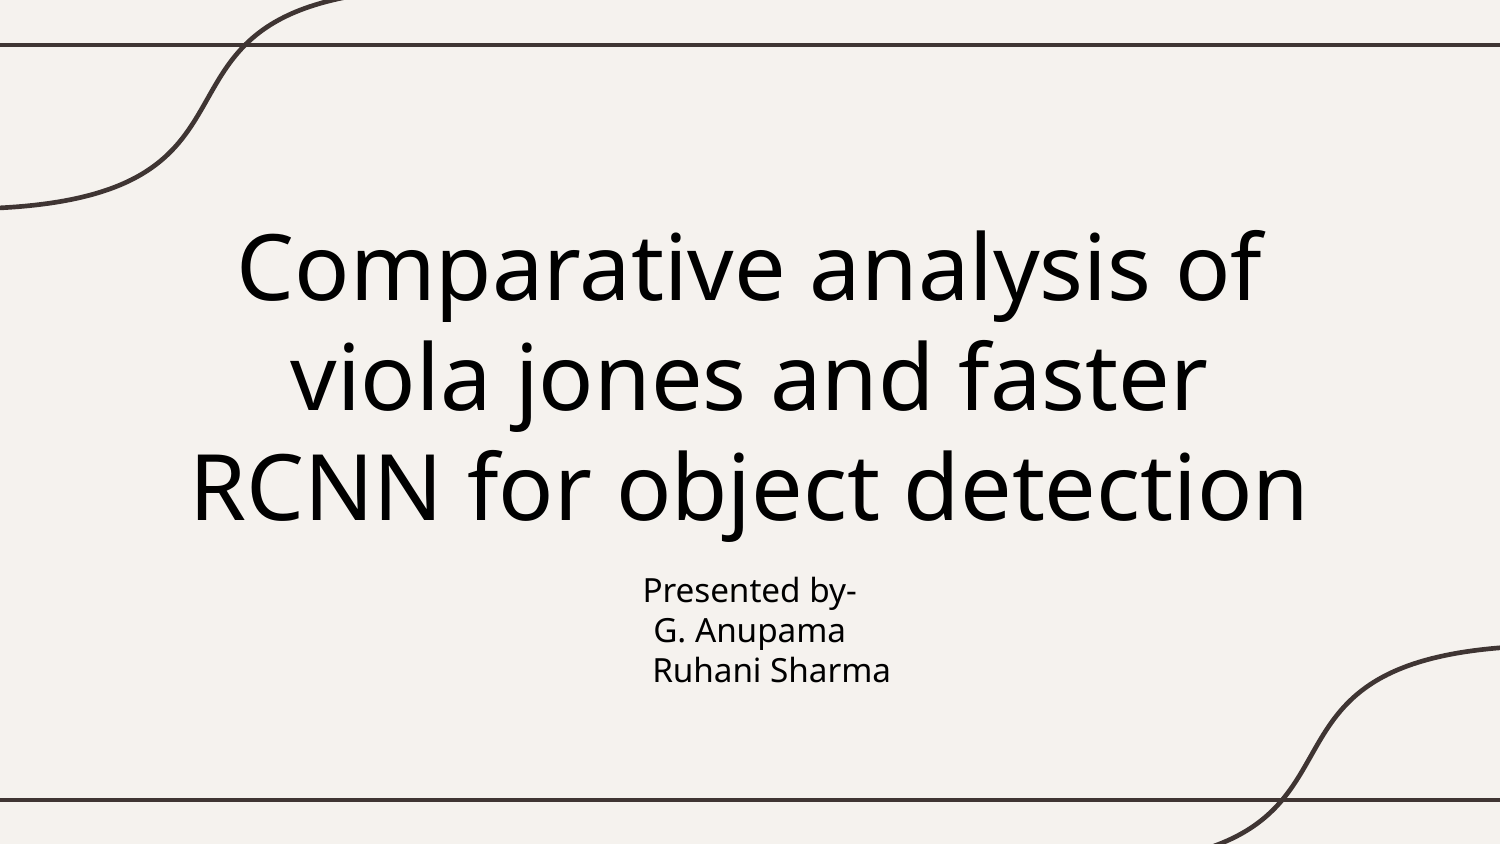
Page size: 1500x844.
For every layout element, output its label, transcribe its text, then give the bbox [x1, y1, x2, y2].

subtitle Presented by- G. Anupama Ruhani Sharma [170, 553, 1330, 627]
title Comparative analysis of viola jones and faster RCNN for object detection [170, 217, 1330, 553]
